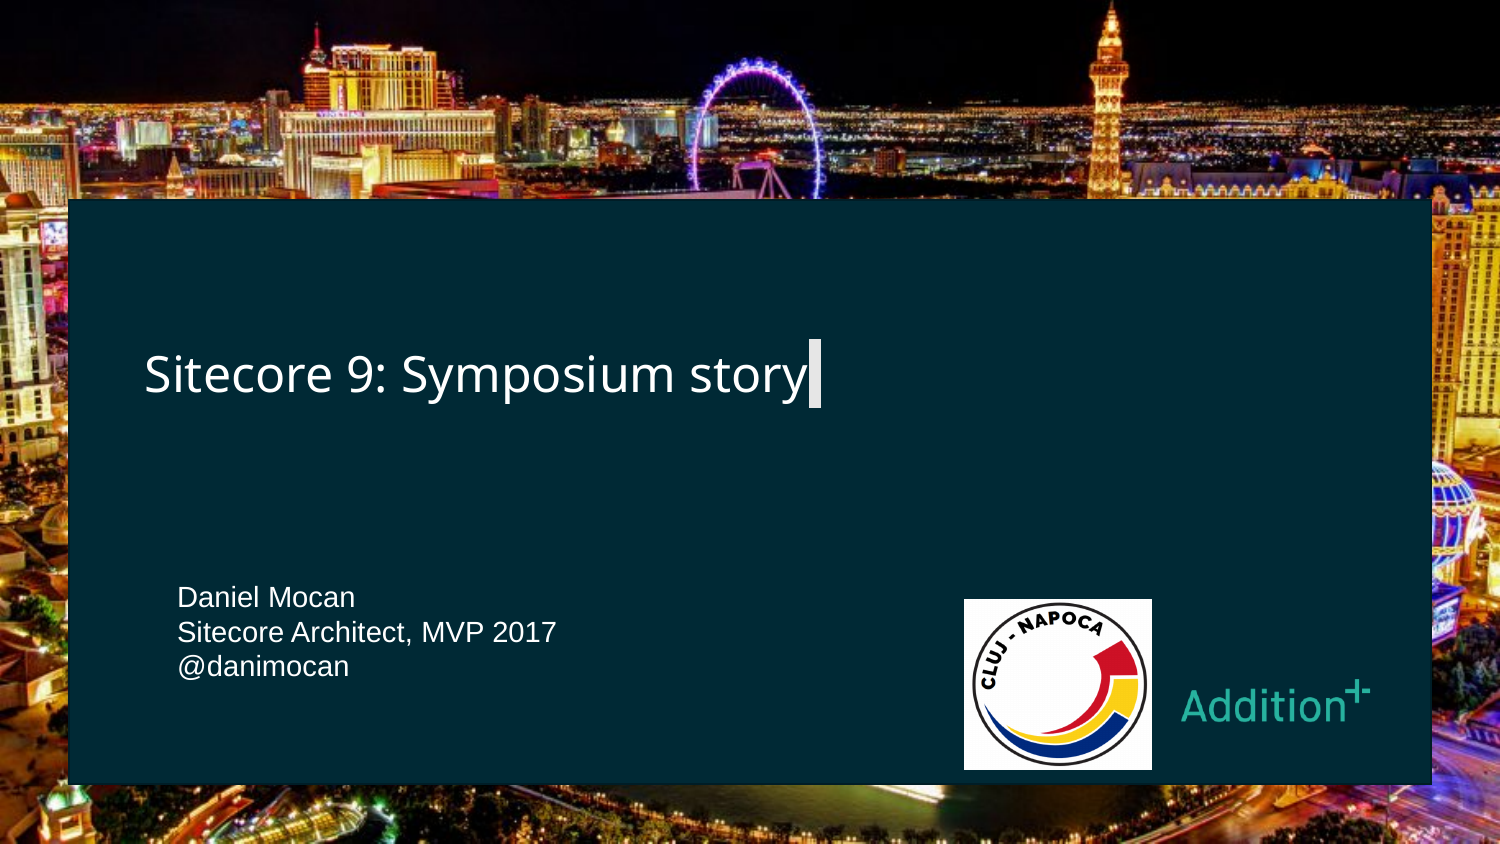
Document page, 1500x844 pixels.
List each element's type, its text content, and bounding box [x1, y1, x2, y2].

text_box Sitecore 9: Symposium story [133, 278, 1181, 442]
text_box Daniel Mocan Sitecore Architect, MVP 2017 @danimocan [161, 514, 705, 747]
picture [0, 0, 1500, 844]
